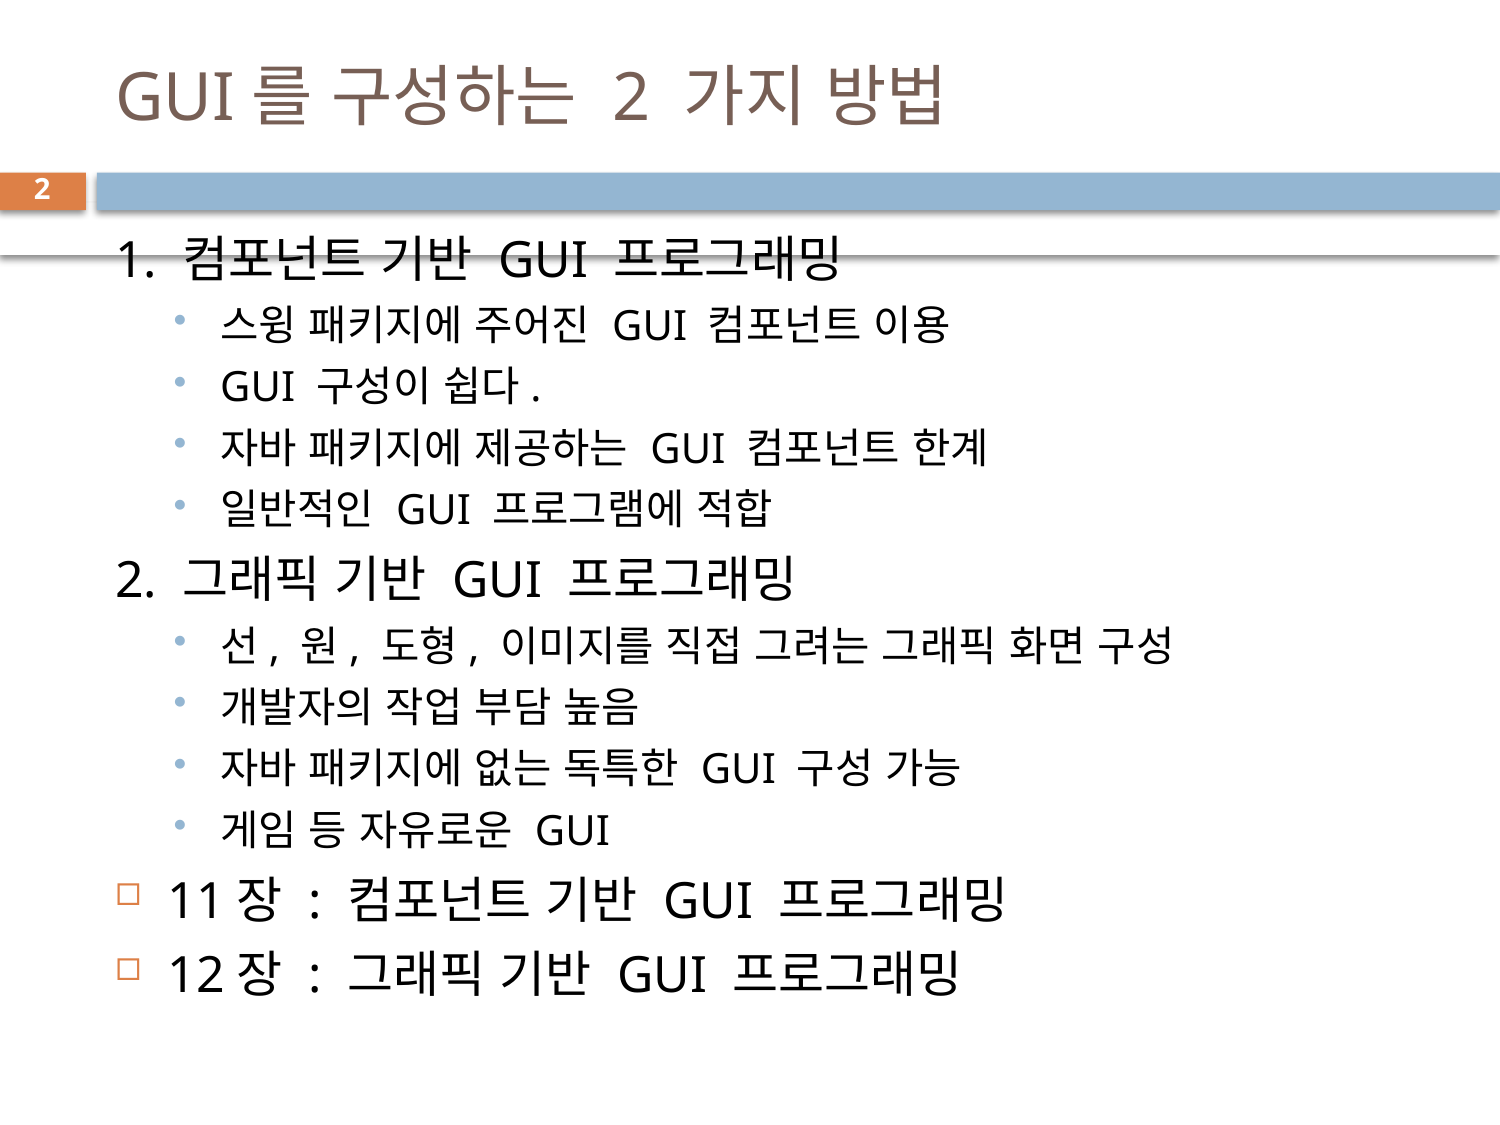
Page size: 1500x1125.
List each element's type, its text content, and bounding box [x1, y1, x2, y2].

title GUI를 구성하는 2 가지 방법 [100, 37, 1438, 149]
slide_number 2 [0, 170, 87, 211]
list 1. 컴포넌트 기반 GUI 프로그래밍 스윙 패키지에 주어진 GUI 컴포넌트 이용 GUI 구성이 쉽다. 자바 패키지에 제공하는 GUI 컴포넌트 한계 일반적인 GUI 프로그램에 적합 2. 그래픽 기반 GUI 프로그래밍 선, 원, 도형, 이미지를 직접 그려는 그래픽 화면 구성 개발자의 작업 부담 높음 자바 패키지에 없는 독특한 GUI 구성 가능 게임 등 자유로운 GUI 11장 : 컴포넌트 기반 GUI 프로그래밍 12장 : 그래픽 기반 GUI 프로그래밍 [100, 219, 1438, 1047]
